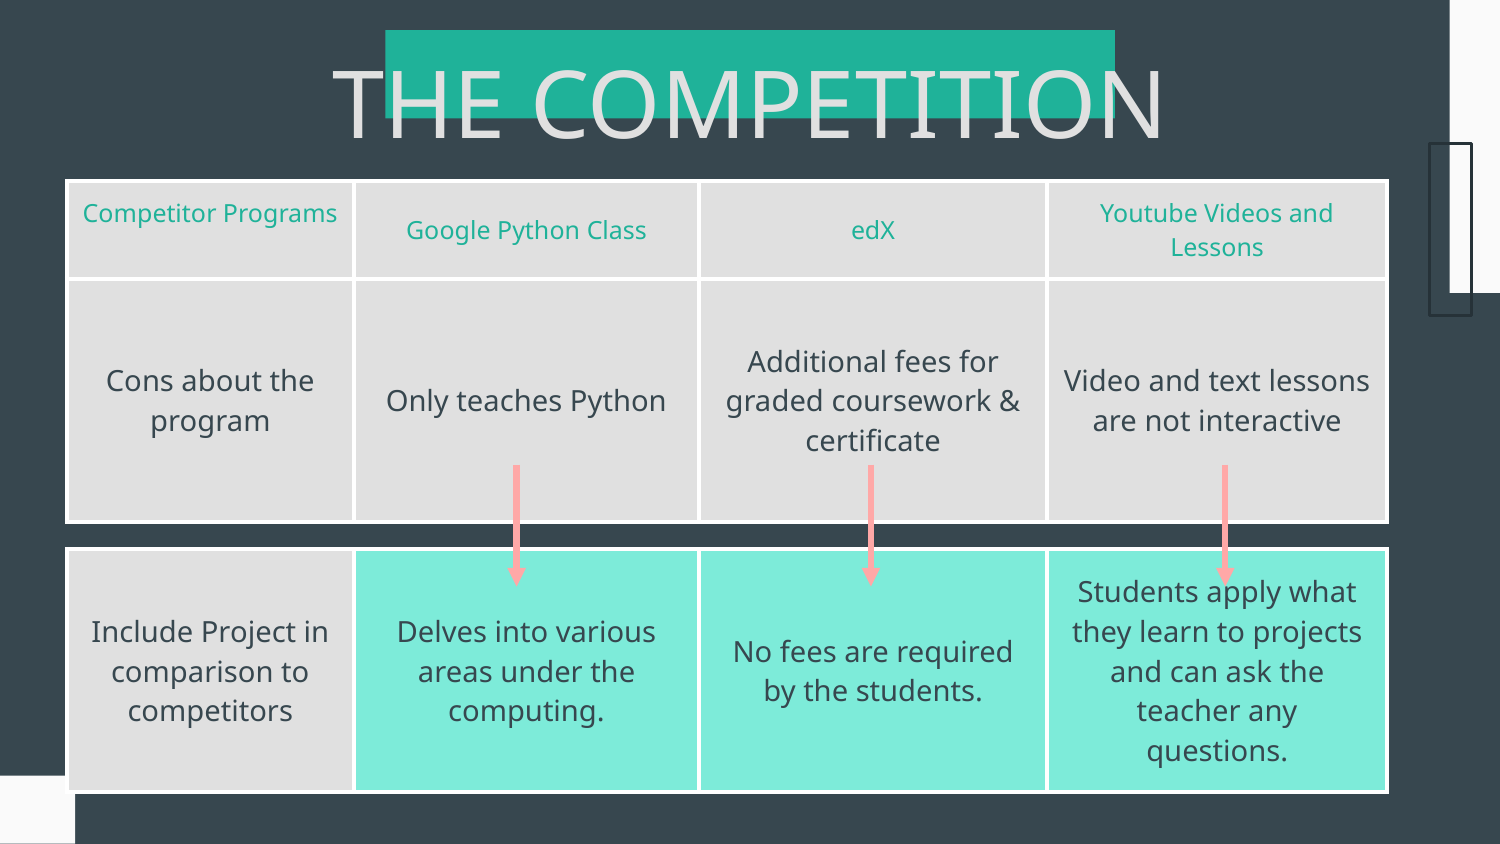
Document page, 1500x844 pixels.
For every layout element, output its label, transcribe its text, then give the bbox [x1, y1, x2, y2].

table_cell Video and text lessons are not interactive [1049, 281, 1385, 520]
table_header No fees are required by the students. [701, 551, 1045, 790]
table_header Competitor Programs [69, 183, 352, 277]
table_header Students apply what they learn to projects and can ask the teacher any questions. [1049, 551, 1385, 790]
table_header Youtube Videos and Lessons [1049, 183, 1385, 277]
table_header Delves into various areas under the computing. [356, 551, 697, 790]
table_header Include Project in comparison to competitors [69, 551, 352, 790]
table_cell Cons about the program [69, 281, 352, 520]
title THE COMPETITION [48, 30, 1452, 218]
table_cell Only teaches Python [356, 281, 697, 520]
table_cell Additional fees for graded coursework & certificate [701, 281, 1045, 520]
table_header Google Python Class [356, 183, 697, 277]
table_header edX [701, 183, 1045, 277]
